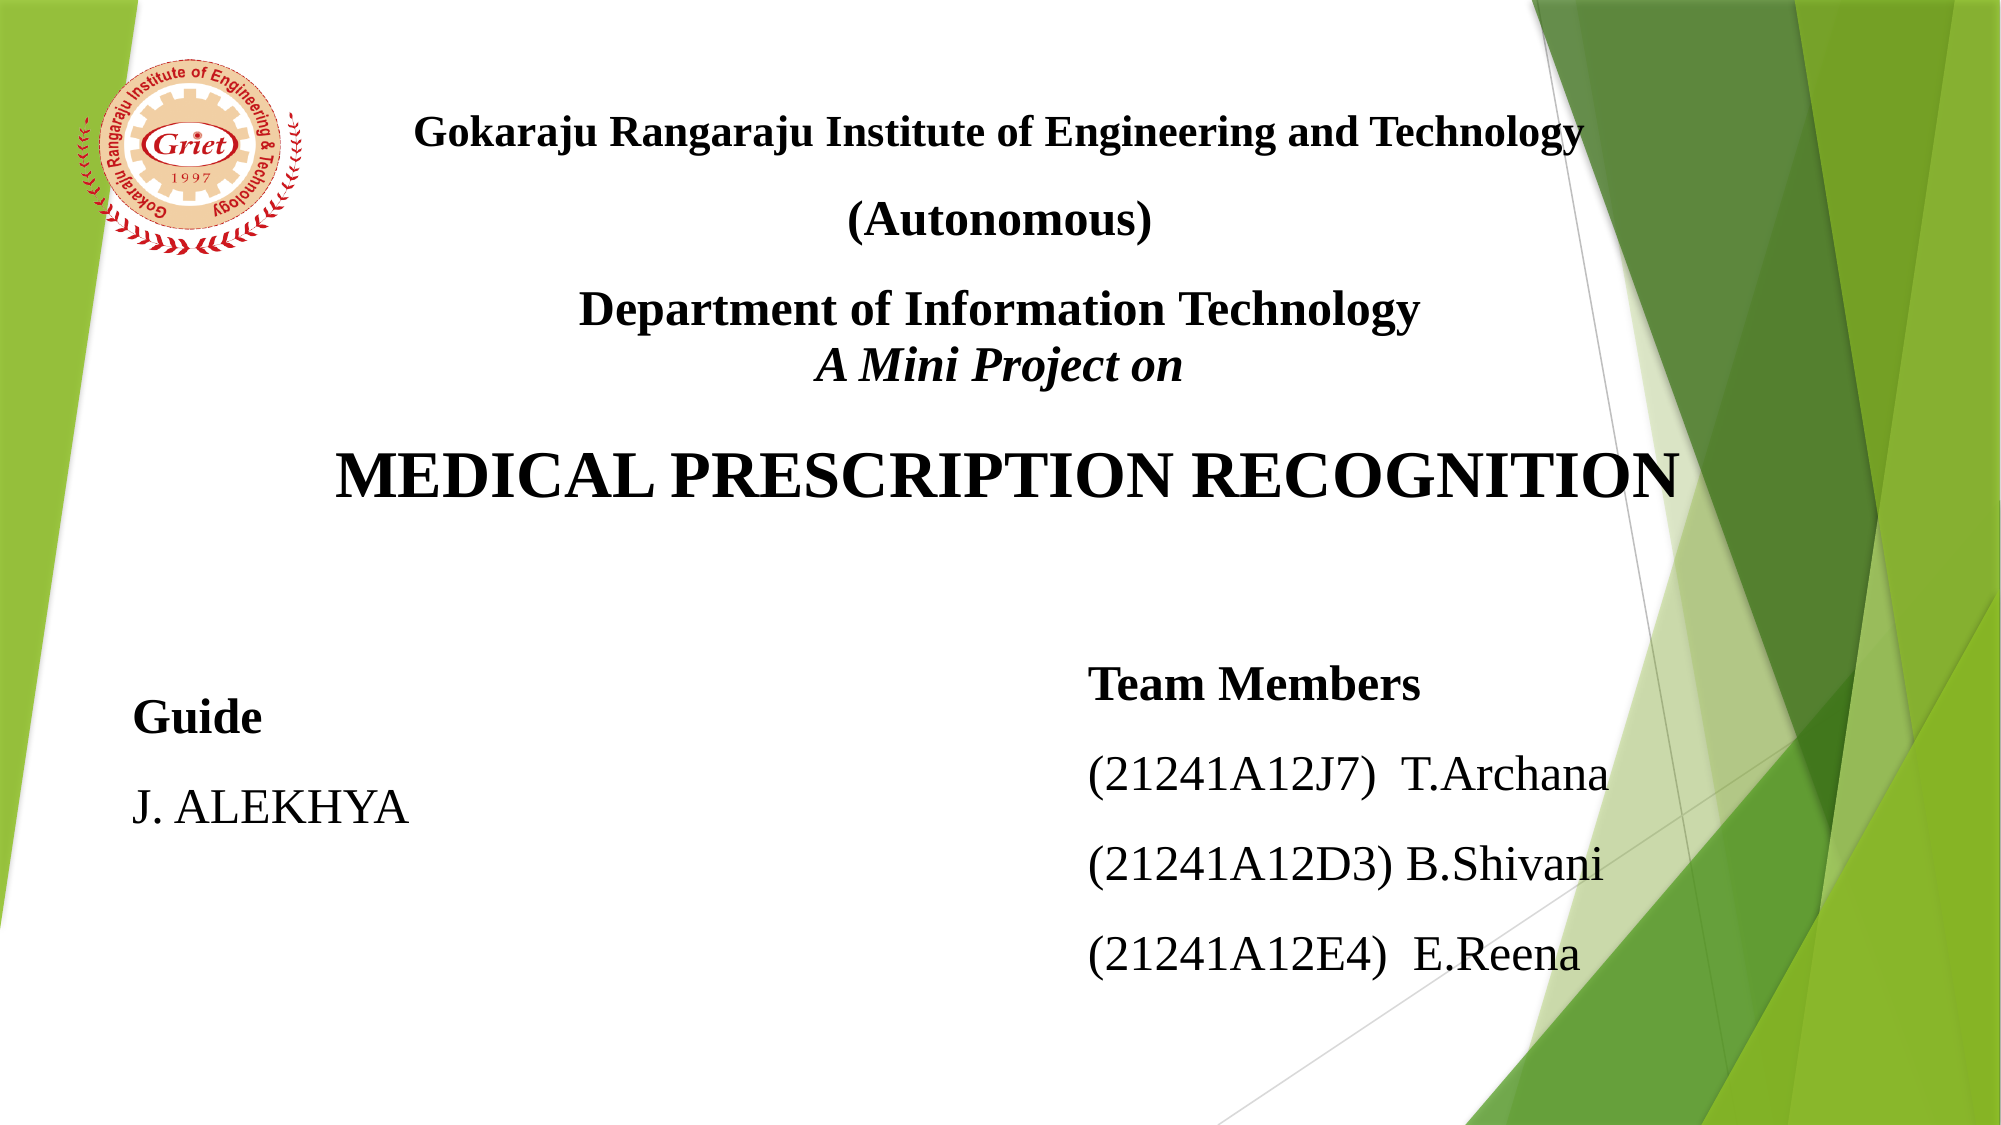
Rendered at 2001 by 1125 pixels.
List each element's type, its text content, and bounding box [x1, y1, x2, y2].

text_box Guide J. ALEKHYA [111, 633, 657, 943]
picture [77, 59, 303, 256]
text_box Team Members (21241A12J7) T.Archana (21241A12D3) B.Shivani (21241A12E4) E.Reena [1067, 600, 1900, 975]
text_box A Mini Project on MEDICAL PRESCRIPTION RECOGNITION [0, 280, 2000, 563]
text_box Gokaraju Rangaraju Institute of Engineering and Technology (Autonomous) Department of Information Technology [0, 55, 2000, 280]
